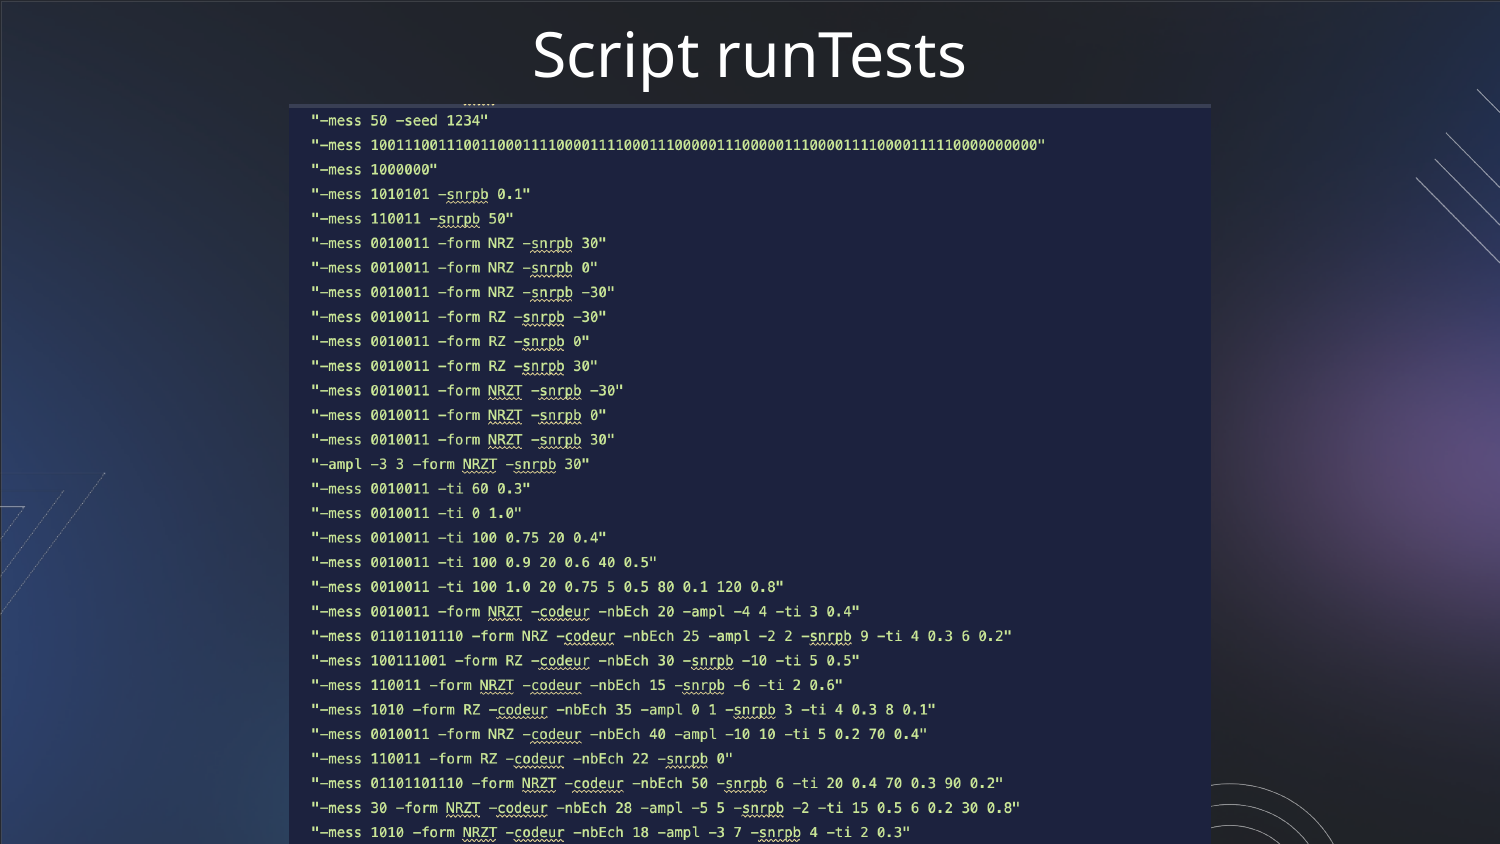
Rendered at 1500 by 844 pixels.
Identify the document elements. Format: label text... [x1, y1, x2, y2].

title Script runTests [118, 0, 1382, 94]
picture [2, 461, 118, 701]
picture [289, 104, 1358, 844]
picture [1395, 72, 1500, 328]
